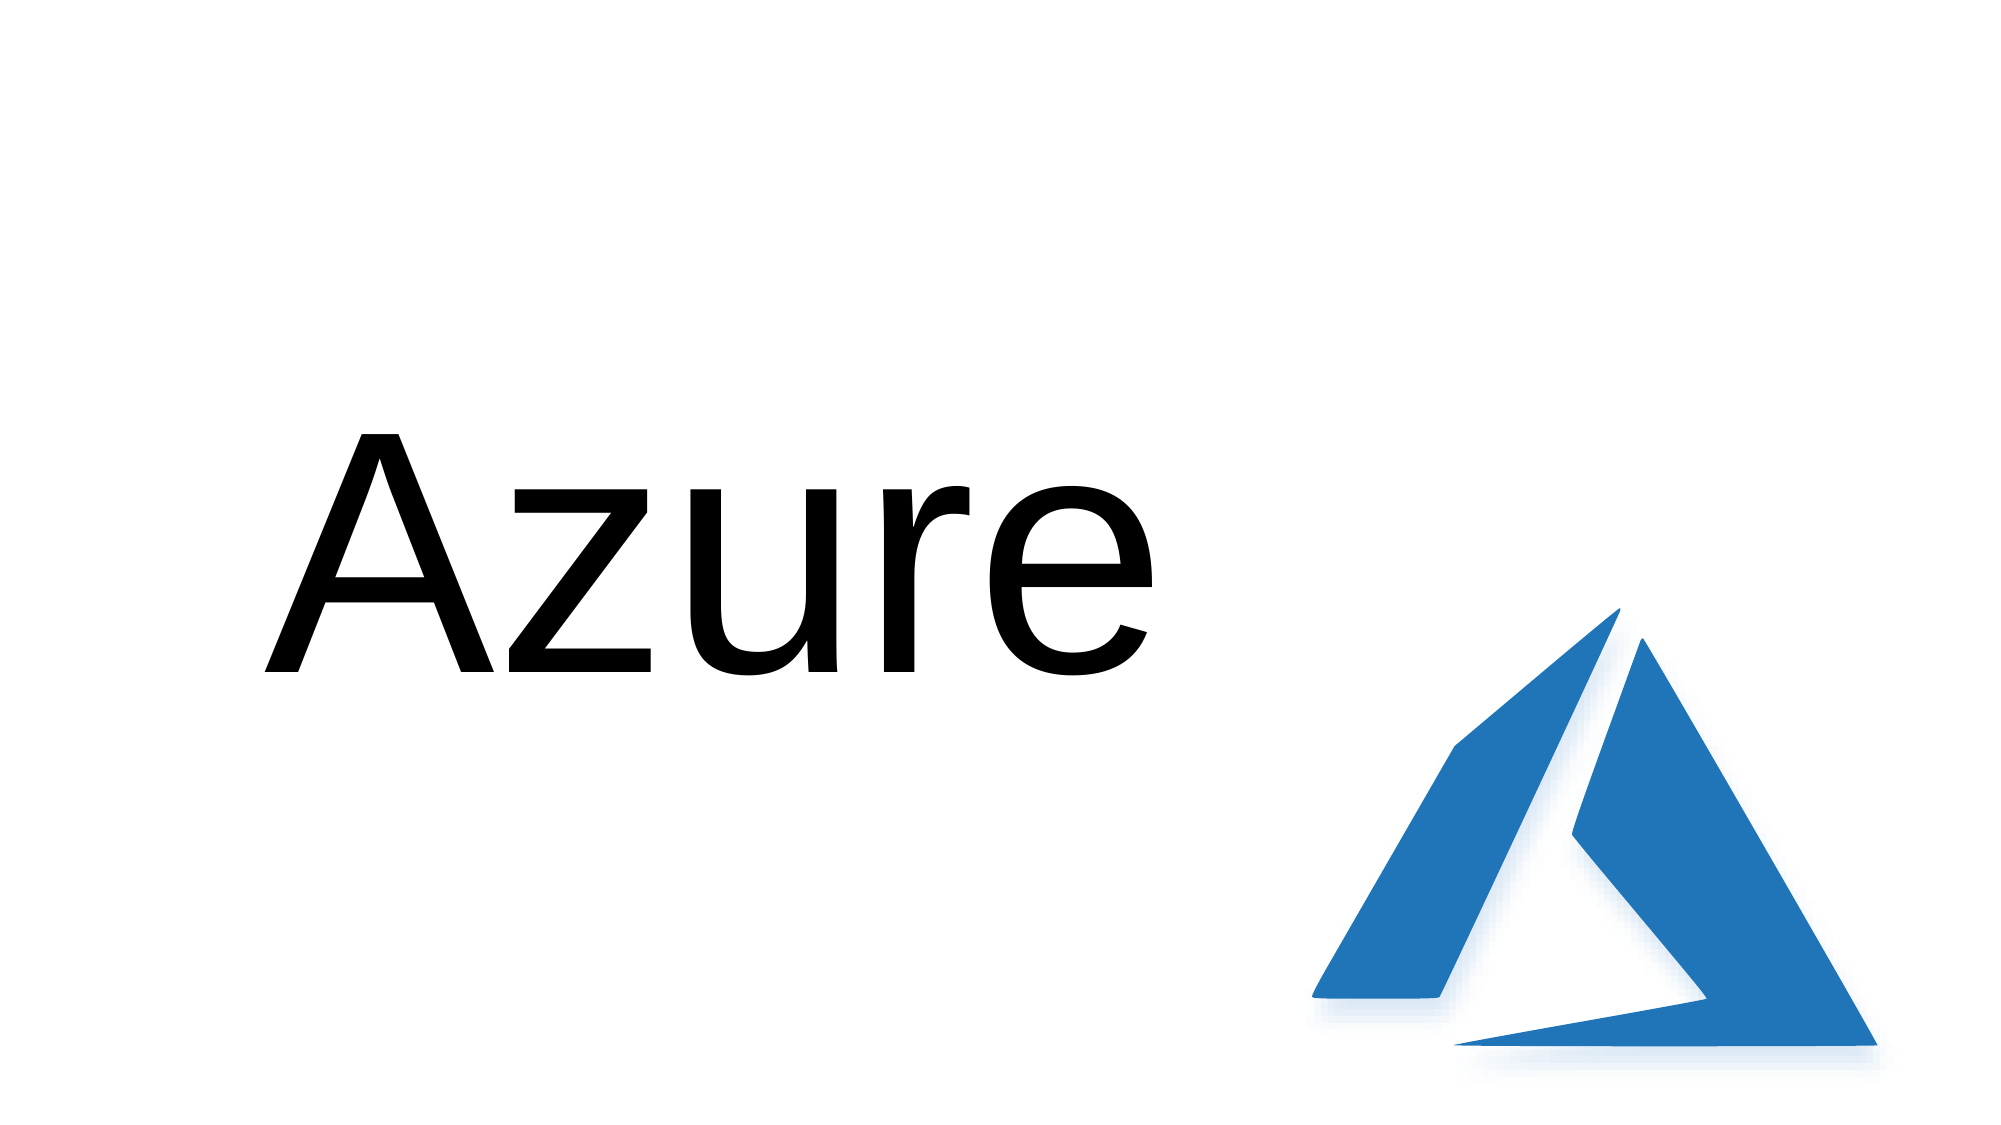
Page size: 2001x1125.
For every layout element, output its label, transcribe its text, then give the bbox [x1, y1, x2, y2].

picture [1274, 585, 1910, 1094]
text_box Azure [249, 364, 1750, 757]
